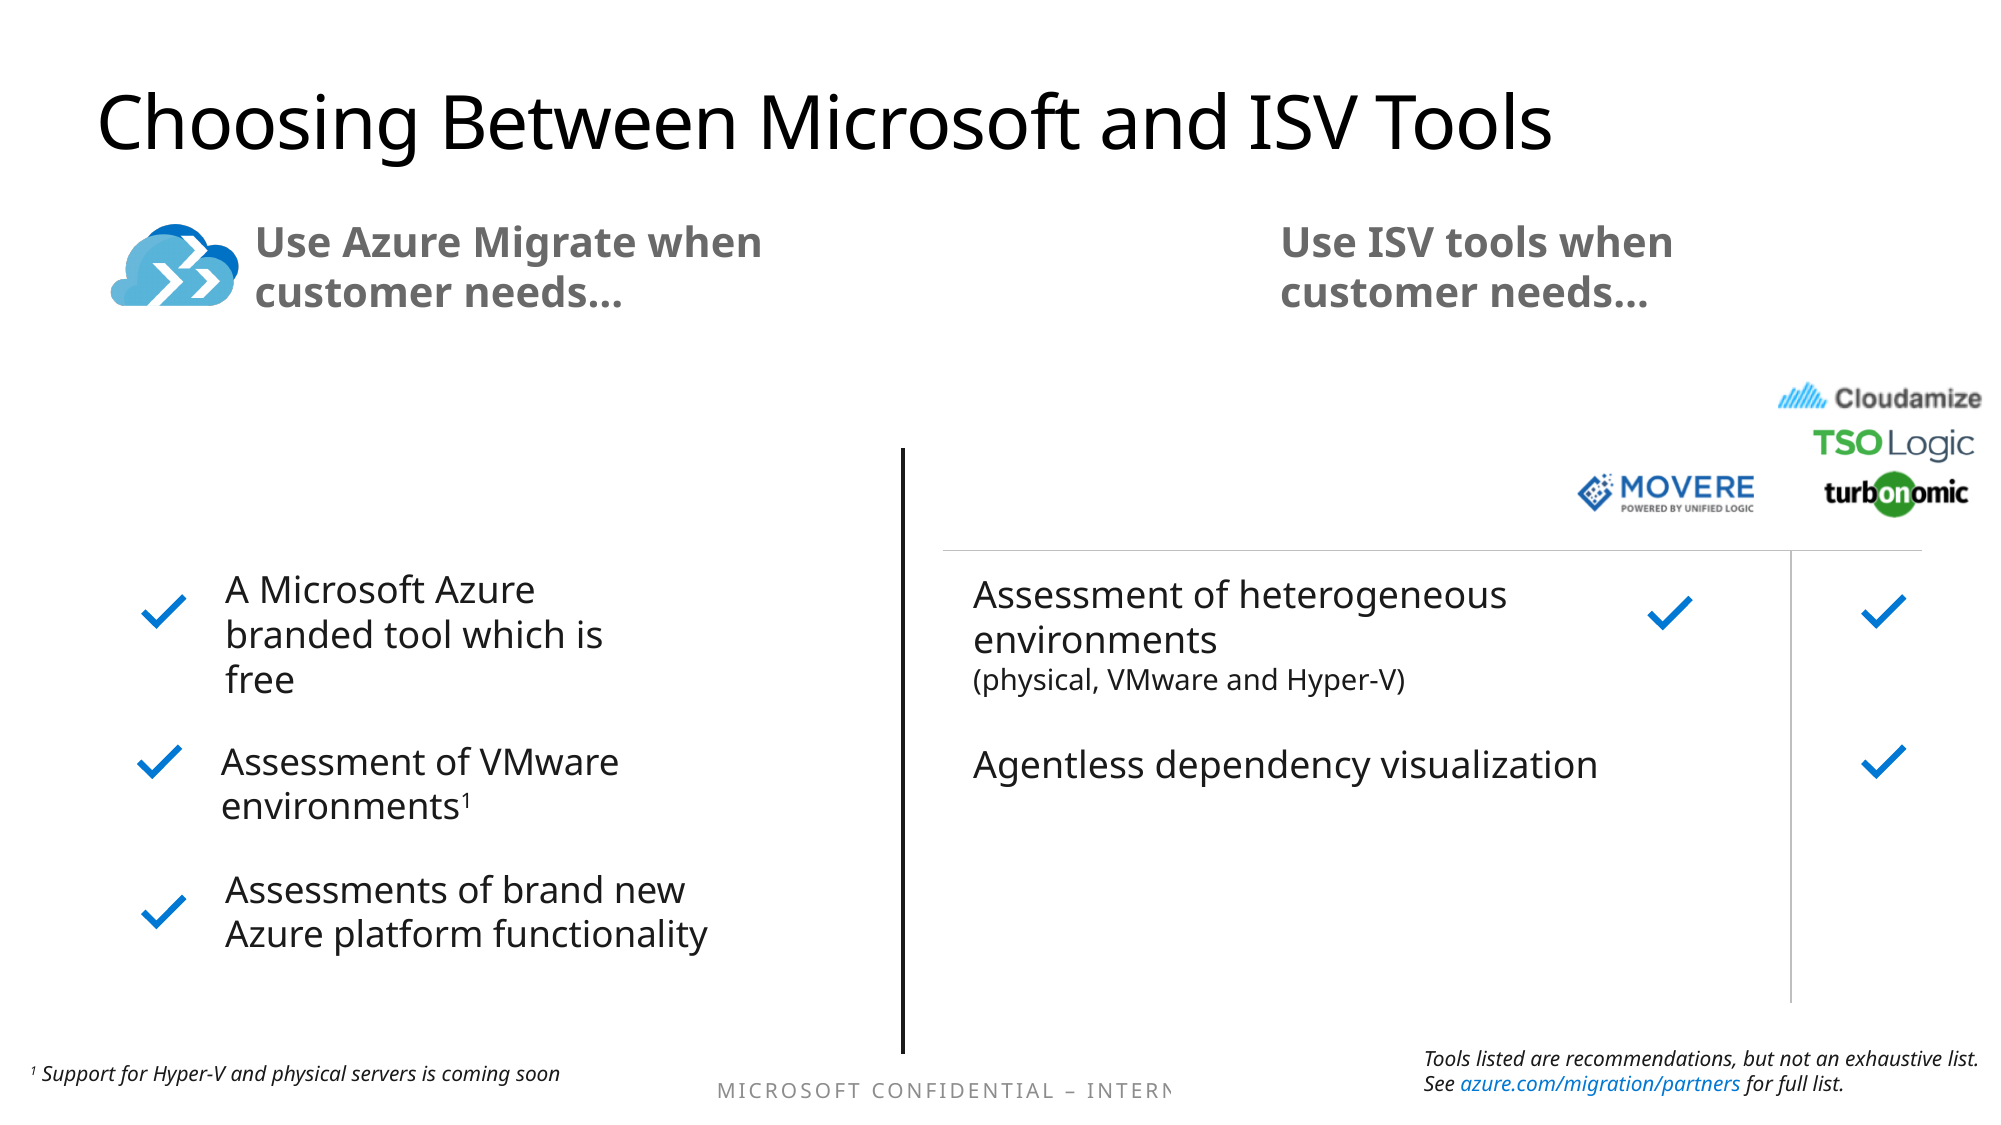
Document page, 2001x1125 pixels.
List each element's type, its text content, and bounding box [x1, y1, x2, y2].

text_box Tools listed are recommendations, but not an exhaustive list. See azure.com/migration/partners for full list. [1423, 1059, 2000, 1086]
text_box [145, 598, 183, 625]
picture [96, 224, 253, 308]
text_box Assessment of VMware environments1 [220, 738, 852, 828]
text_box [1865, 748, 1903, 775]
text_box [145, 899, 183, 925]
text_box [141, 748, 178, 775]
text_box Use Azure Migrate when customer needs… [254, 215, 812, 316]
picture [1577, 472, 1754, 515]
picture [1763, 368, 1996, 523]
text_box [1651, 600, 1689, 626]
title Choosing Between Microsoft and ISV Tools [96, 75, 1904, 166]
text_box Assessment of heterogeneous environments (physical, VMware and Hyper-V) [973, 571, 1510, 697]
text_box Assessments of brand new Azure platform functionality [225, 866, 773, 955]
text_box 1 Support for Hyper-V and physical servers is coming soon [0, 1052, 651, 1098]
text_box [1865, 598, 1903, 625]
text_box Use ISV tools when customer needs… [1280, 215, 1837, 316]
text_box A Microsoft Azure branded tool which is free [225, 566, 675, 701]
text_box Agentless dependency visualization [973, 741, 1616, 787]
